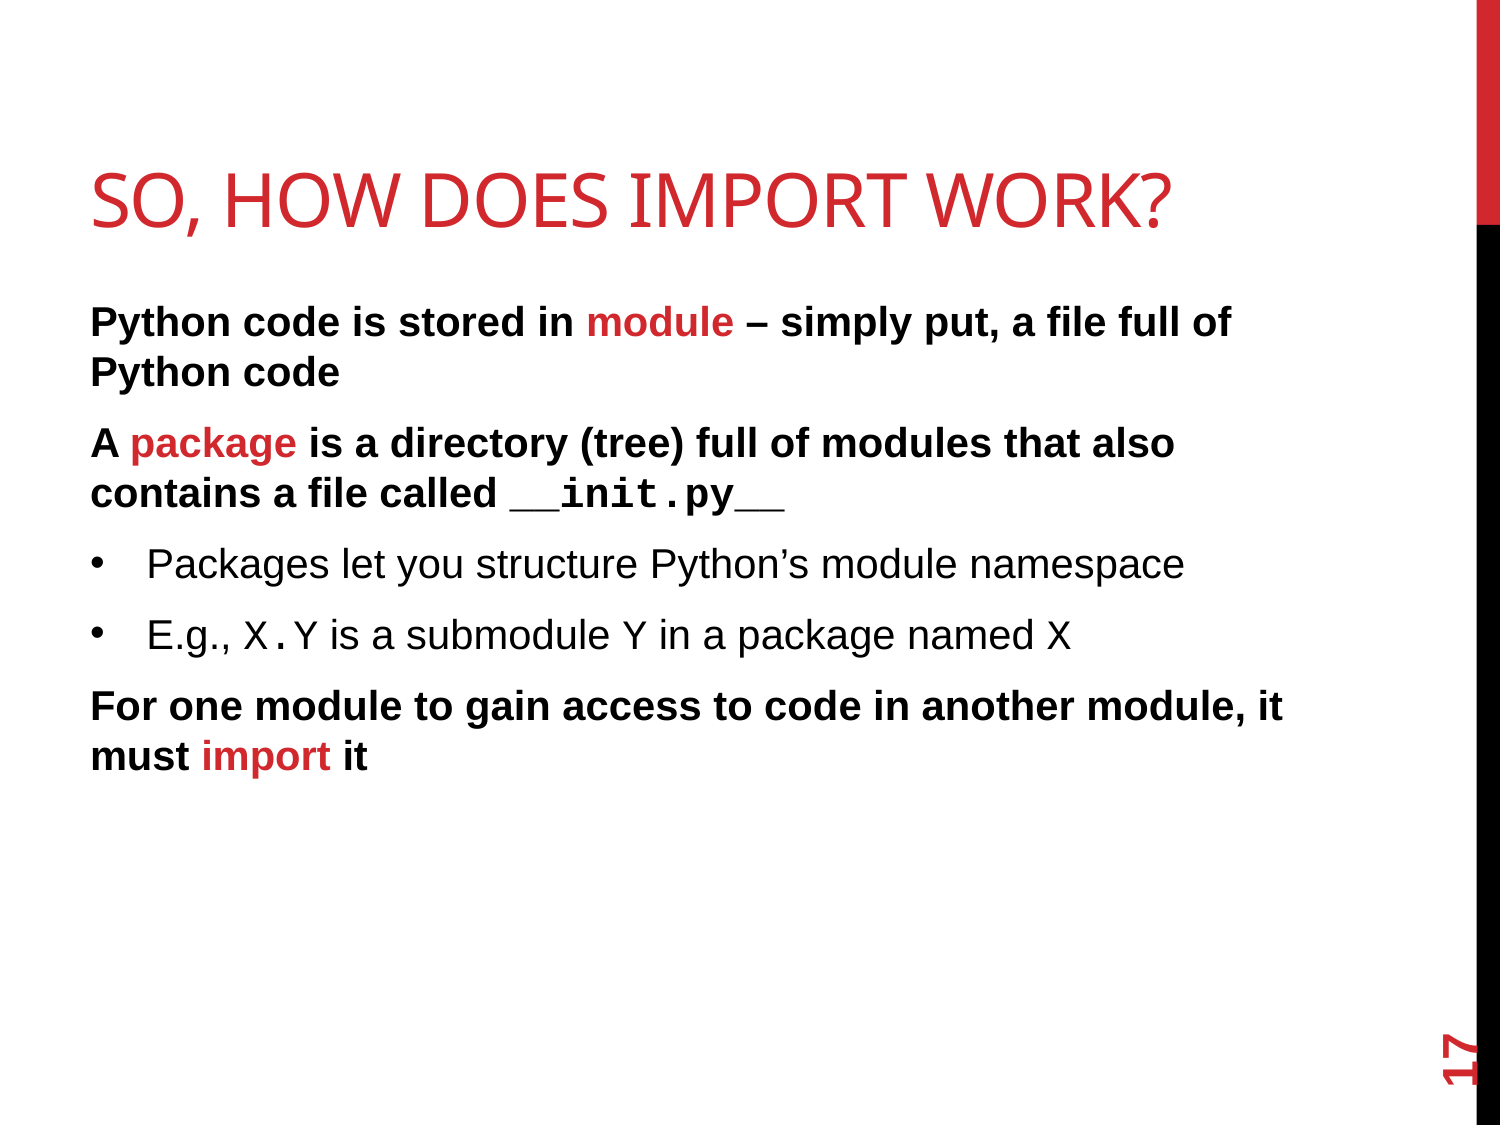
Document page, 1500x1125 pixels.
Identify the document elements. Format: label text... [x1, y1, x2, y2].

list Python code is stored in module – simply put, a file full of Python code A package is a directory (tree) full of modules that also contains a file called __init.py__ Packages let you structure Python’s module namespace E.g., X.Y is a submodule Y in a package named X For one module to gain access to code in another module, it must import it [75, 287, 1325, 1005]
title So, How does Import Work? [75, 25, 1389, 250]
slide_number 17 [1427, 887, 1488, 1104]
